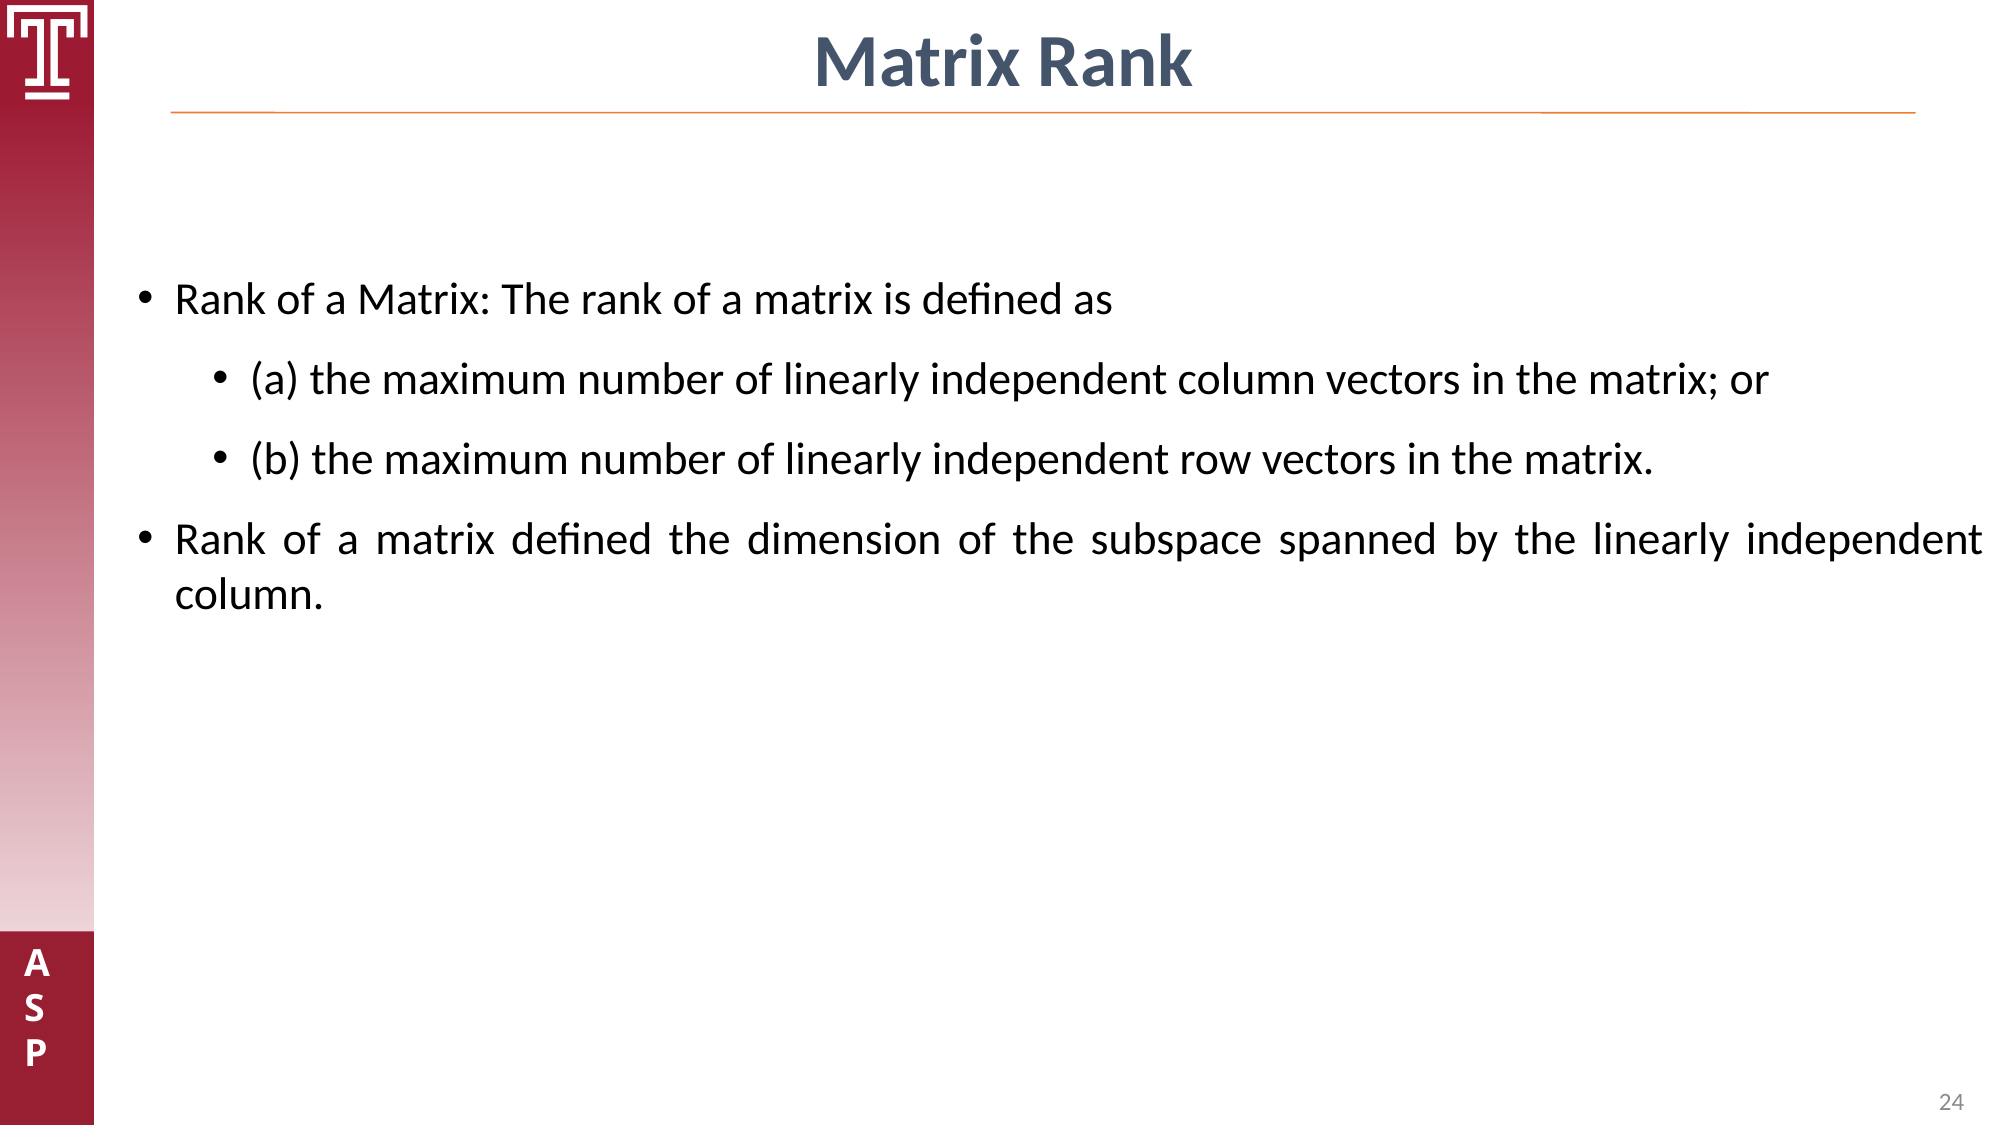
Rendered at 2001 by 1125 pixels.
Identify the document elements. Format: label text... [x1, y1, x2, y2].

text_box Matrix Rank [378, 0, 1630, 113]
list Rank of a Matrix: The rank of a matrix is defined as (a) the maximum number of linearly independent column vectors in the matrix; or (b) the maximum number of linearly independent row vectors in the matrix. Rank of a matrix defined the dimension of the subspace spanned by the linearly independent column. [122, 181, 2000, 1075]
picture [0, 0, 94, 106]
slide_number 24 [1629, 1075, 1980, 1125]
